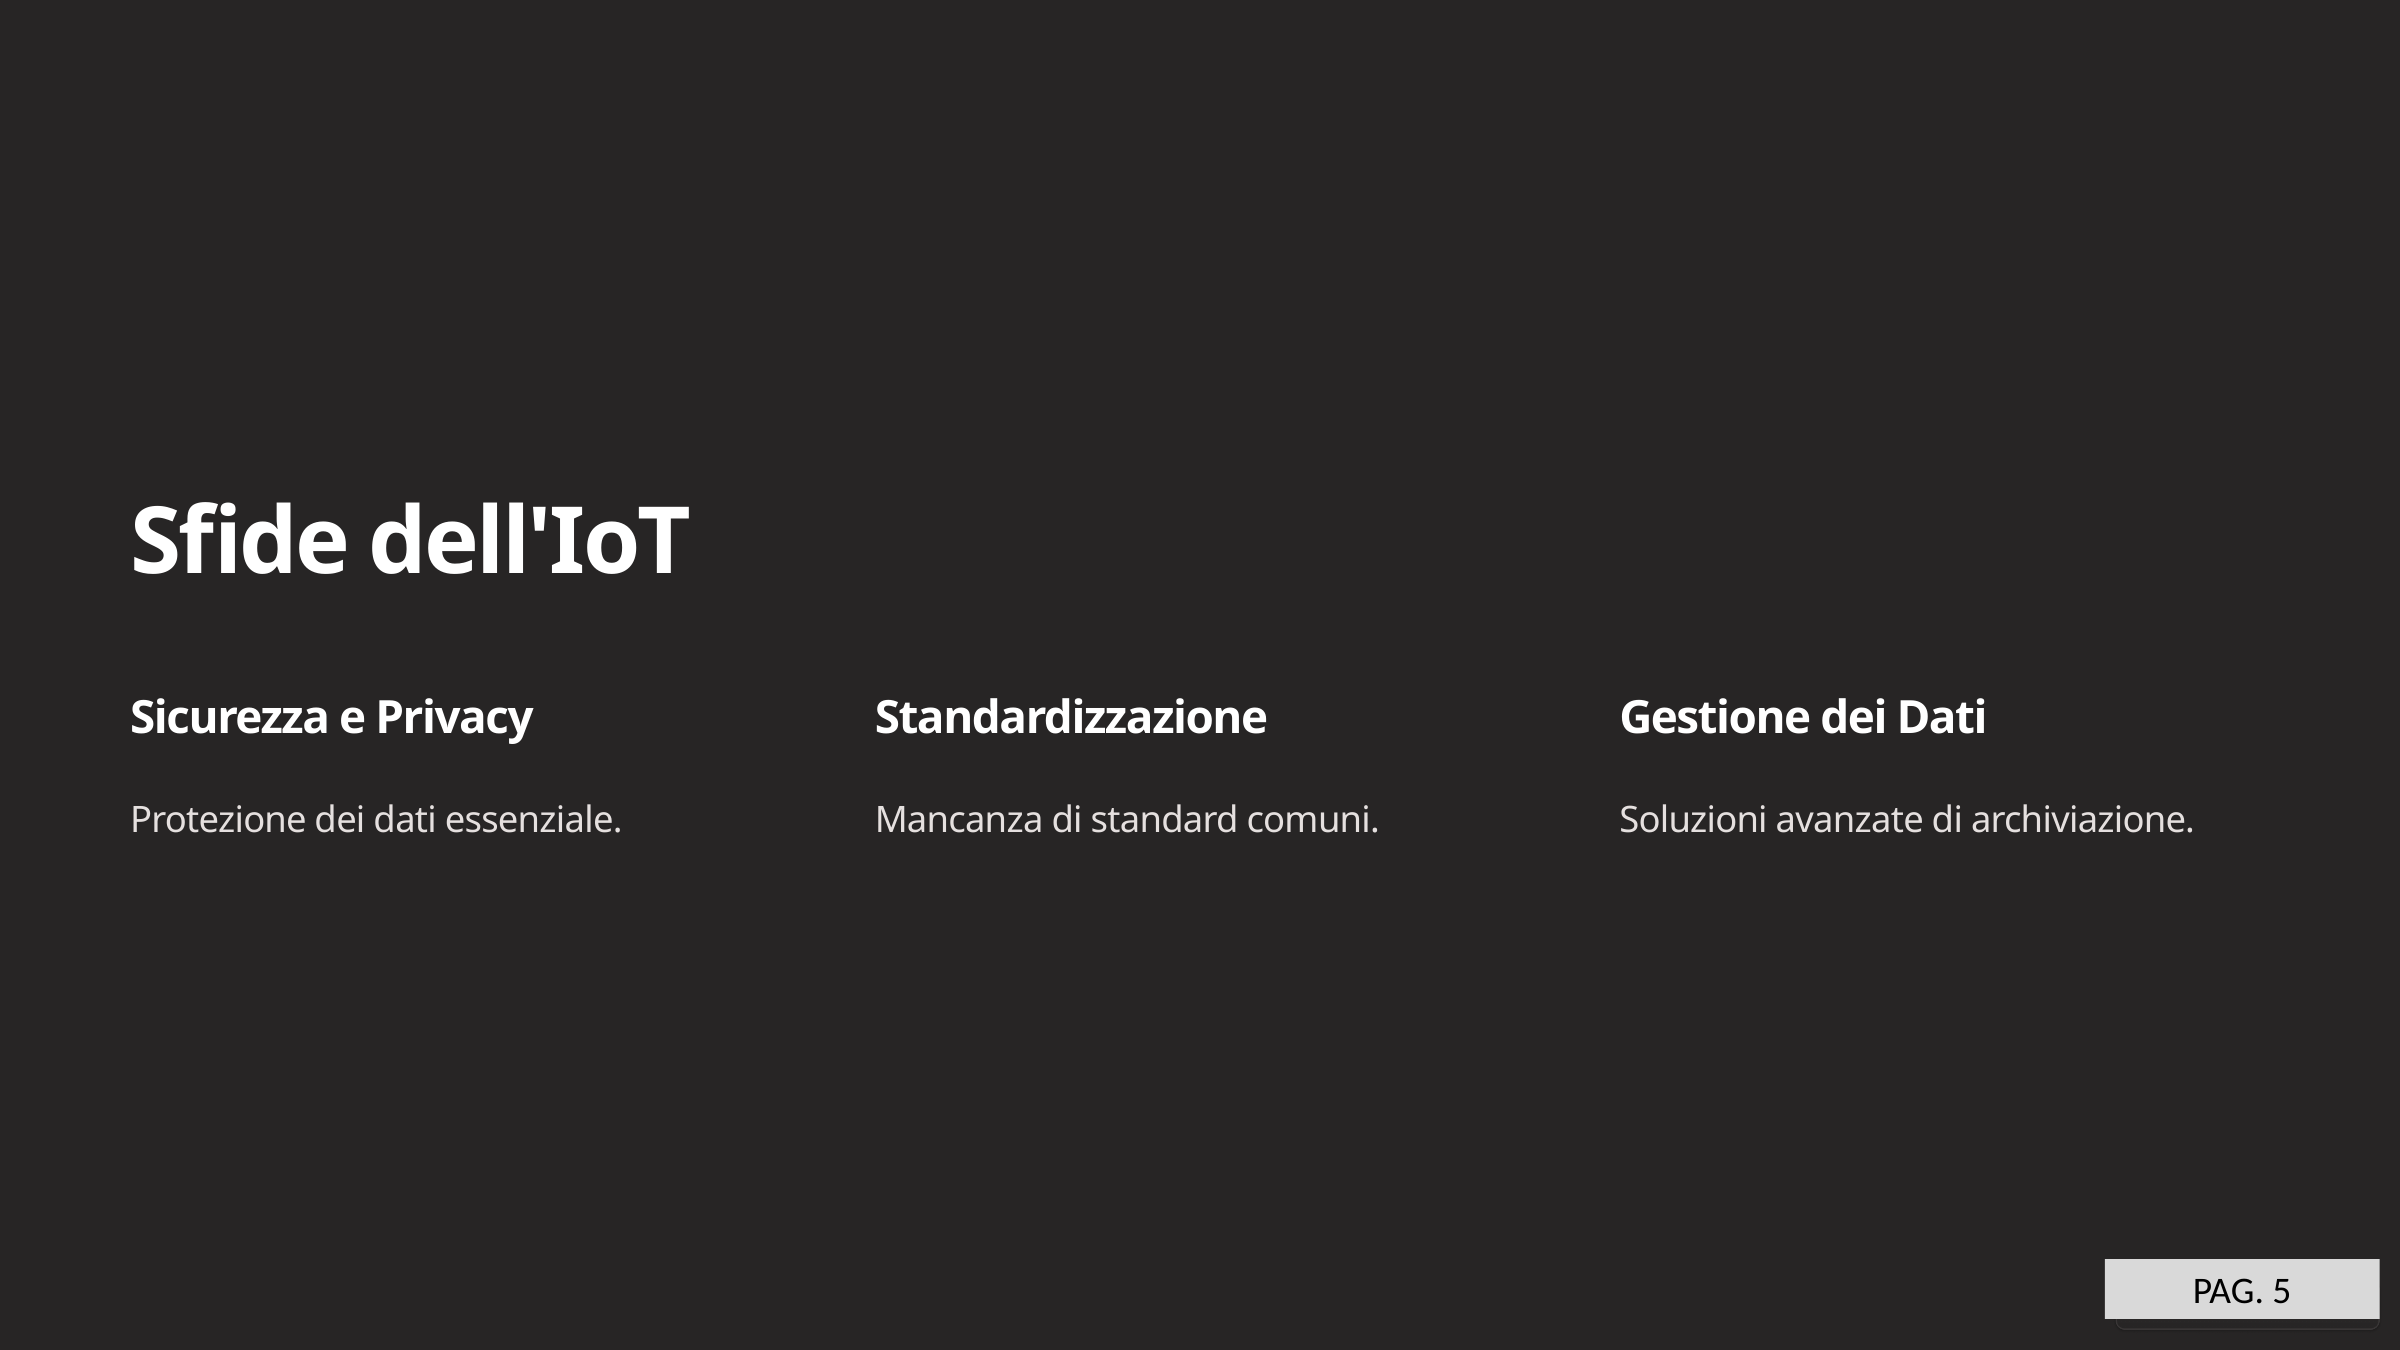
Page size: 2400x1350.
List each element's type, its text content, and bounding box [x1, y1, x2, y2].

text_box Protezione dei dati essenziale. [130, 780, 783, 841]
picture [2106, 1271, 2389, 1339]
text_box PAG. 5 [2104, 1259, 2380, 1319]
text_box Sicurezza e Privacy [130, 685, 596, 744]
text_box Mancanza di standard comuni. [874, 780, 1528, 841]
text_box Standardizzazione [874, 685, 1340, 744]
text_box Gestione dei Dati [1619, 685, 2085, 744]
text_box Soluzioni avanzate di archiviazione. [1619, 780, 2272, 841]
text_box Sfide dell'IoT [130, 476, 1061, 593]
